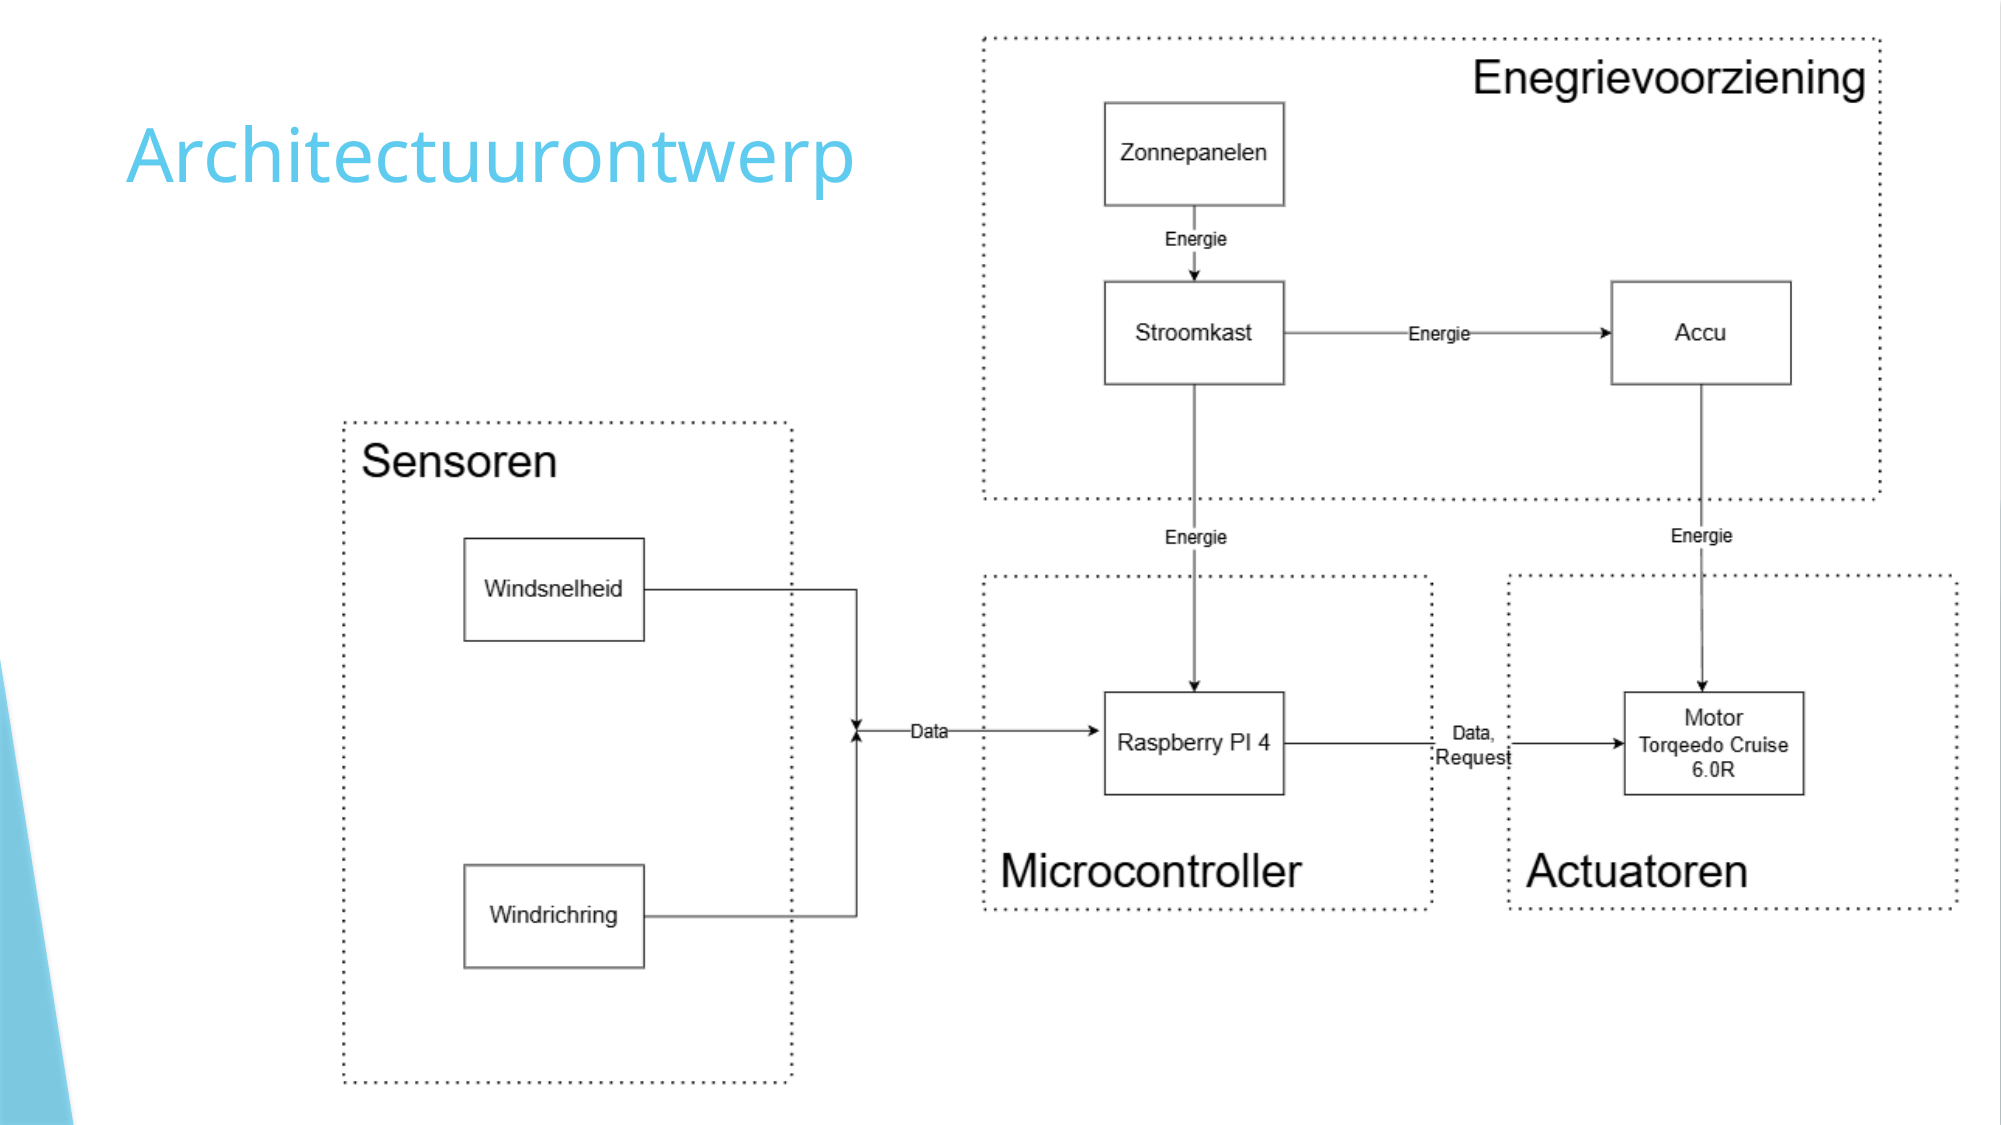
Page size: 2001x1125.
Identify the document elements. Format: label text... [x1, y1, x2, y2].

title Architectuurontwerp [111, 99, 303, 317]
picture [309, 0, 2000, 1125]
